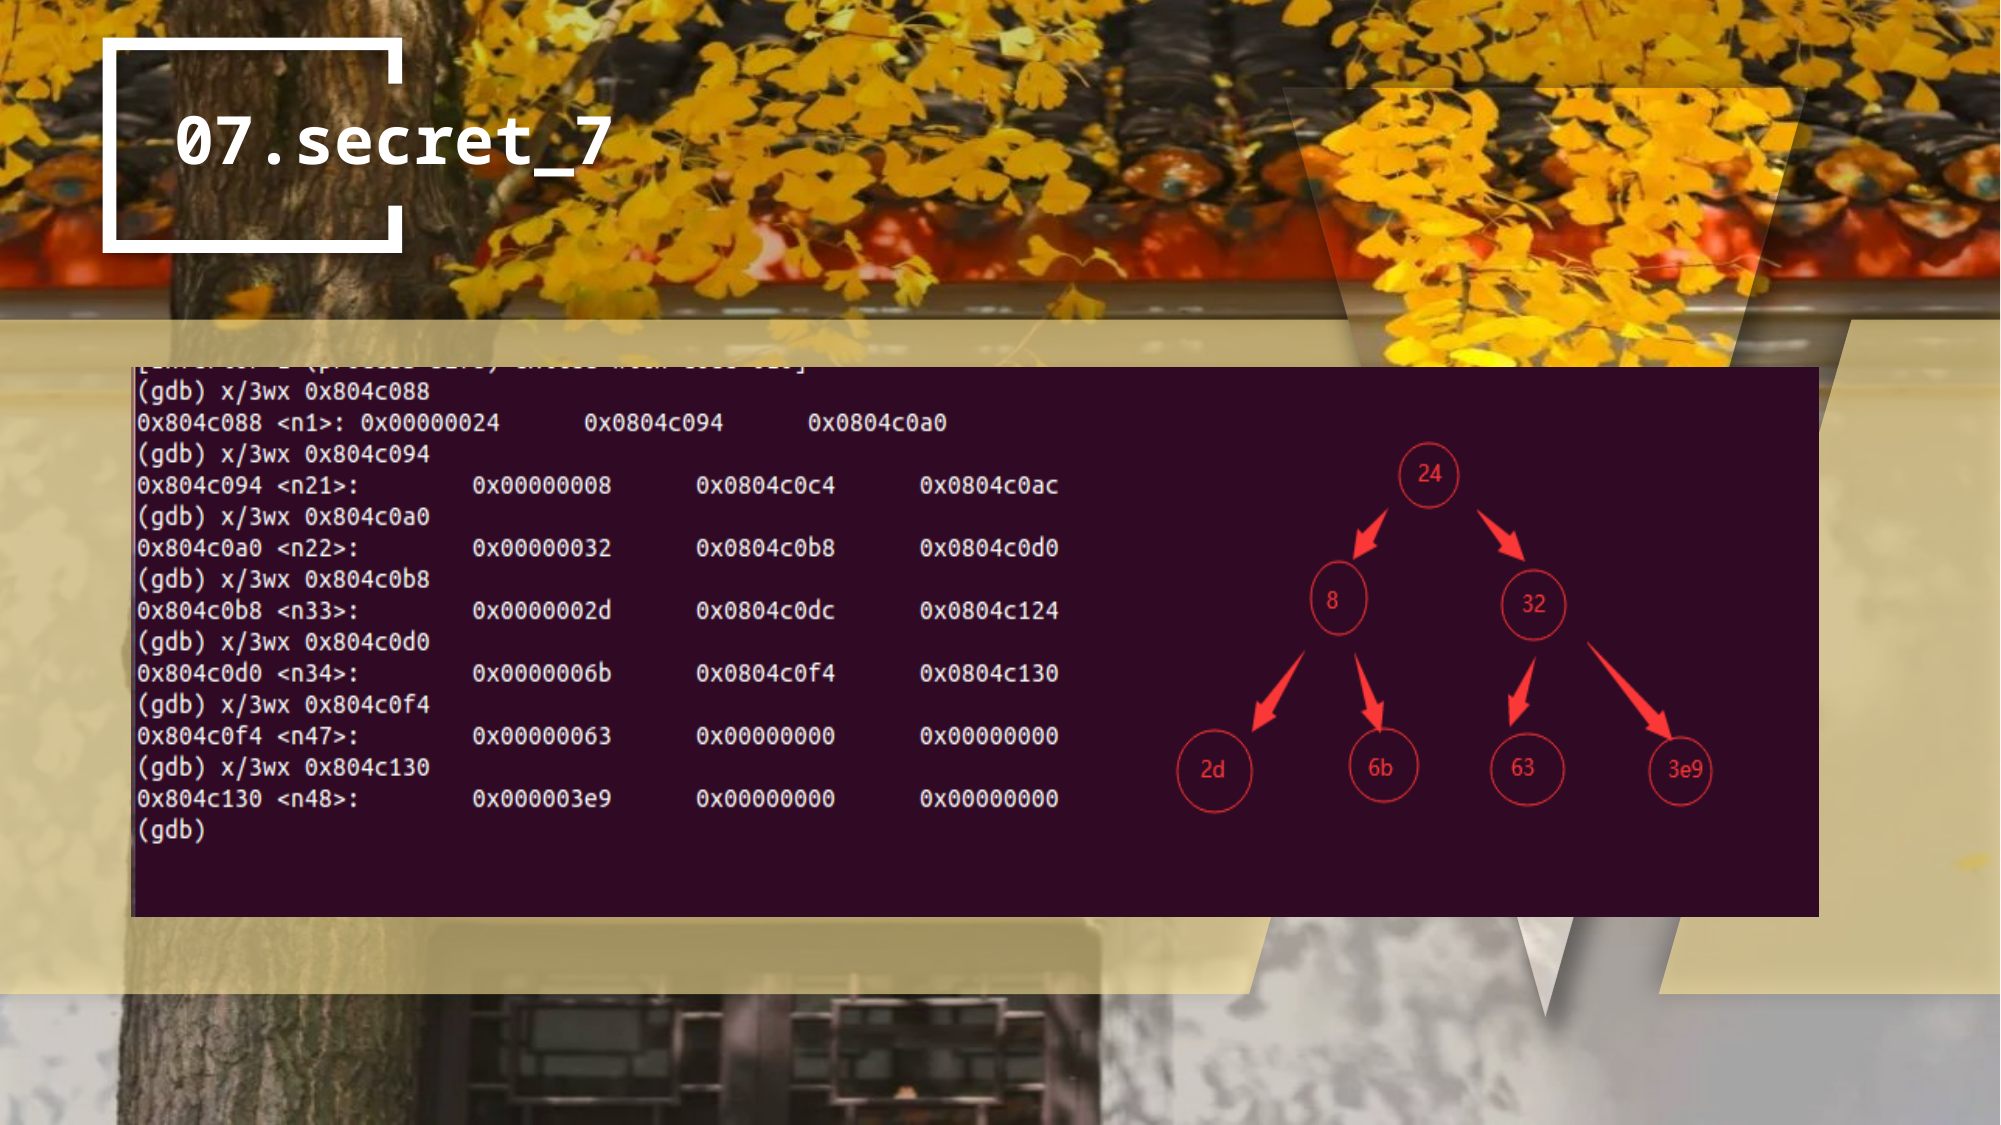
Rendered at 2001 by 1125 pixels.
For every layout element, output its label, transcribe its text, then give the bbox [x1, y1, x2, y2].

text_box [0, 0, 2000, 367]
text_box [1282, 87, 1809, 367]
text_box [102, 36, 403, 254]
text_box [0, 917, 2000, 1125]
text_box [0, 318, 1344, 996]
picture [131, 367, 1819, 917]
text_box [1517, 917, 1574, 1018]
text_box 07.secret_7 [160, 90, 630, 186]
text_box [1657, 318, 2000, 996]
